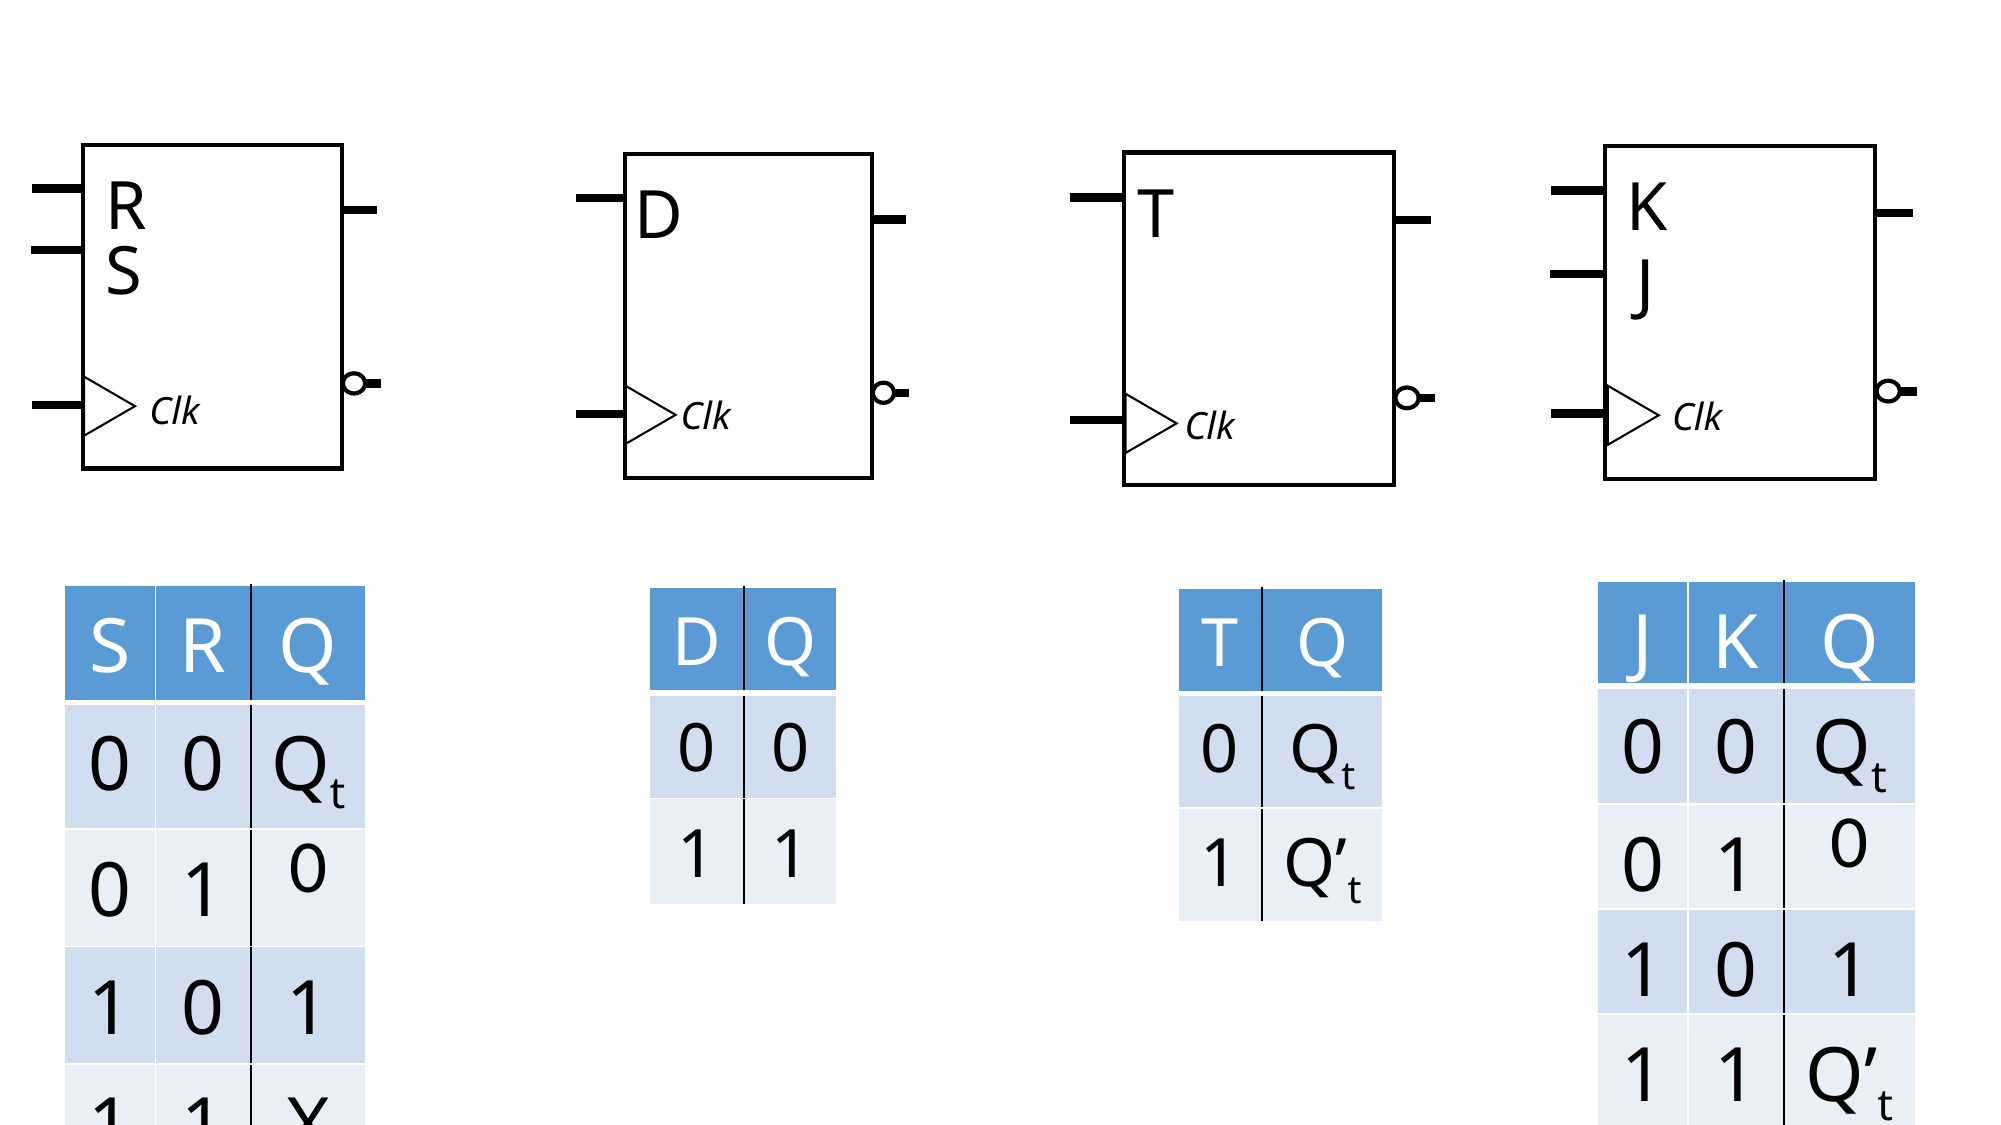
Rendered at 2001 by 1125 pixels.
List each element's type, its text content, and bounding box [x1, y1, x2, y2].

table_cell 0 [1598, 689, 1687, 803]
table_cell 1 [65, 947, 155, 1063]
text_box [31, 144, 382, 469]
table_header S [65, 586, 155, 700]
table_header Q [745, 588, 836, 690]
table_cell 0 [1179, 696, 1261, 807]
table_cell 1 [1179, 809, 1261, 921]
table_cell Qt [1263, 696, 1382, 807]
table_cell 1 [650, 799, 743, 904]
table_cell 1 [156, 830, 250, 946]
table_cell 1 [65, 1065, 155, 1125]
table_cell 0 [156, 705, 250, 828]
table_cell 1 [156, 1065, 250, 1125]
table_cell 1 [252, 947, 365, 1063]
table_cell 0 [1689, 689, 1783, 803]
table_header Q [1785, 582, 1915, 683]
table_cell 0 [252, 830, 365, 946]
table_cell Qt [1785, 689, 1915, 803]
table_cell 0 [1785, 805, 1915, 908]
table_header K [1689, 582, 1783, 683]
table_cell X [252, 1065, 365, 1125]
table_cell 1 [1598, 910, 1687, 1013]
table_header Q [252, 586, 365, 700]
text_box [1551, 145, 1917, 479]
table_cell 0 [650, 696, 743, 798]
table_header R [156, 586, 250, 700]
table_cell 0 [156, 947, 250, 1063]
table_cell Qt [252, 705, 365, 828]
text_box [1069, 152, 1436, 486]
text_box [575, 154, 910, 478]
table_cell 1 [1598, 1015, 1687, 1125]
table_cell 0 [745, 696, 836, 798]
table_cell 0 [65, 830, 155, 946]
table_cell 1 [1689, 1015, 1783, 1125]
table_cell 1 [745, 799, 836, 904]
table_header T [1179, 589, 1261, 691]
table_header Q [1263, 589, 1382, 691]
table_cell Q’t [1263, 809, 1382, 921]
table_cell 0 [1598, 805, 1687, 908]
table_cell 0 [65, 705, 155, 828]
table_cell 1 [1689, 805, 1783, 908]
table_cell Q’t [1785, 1015, 1915, 1125]
table_cell 1 [1785, 910, 1915, 1013]
table_header J [1598, 582, 1687, 683]
table_header D [650, 588, 743, 690]
table_cell 0 [1689, 910, 1783, 1013]
